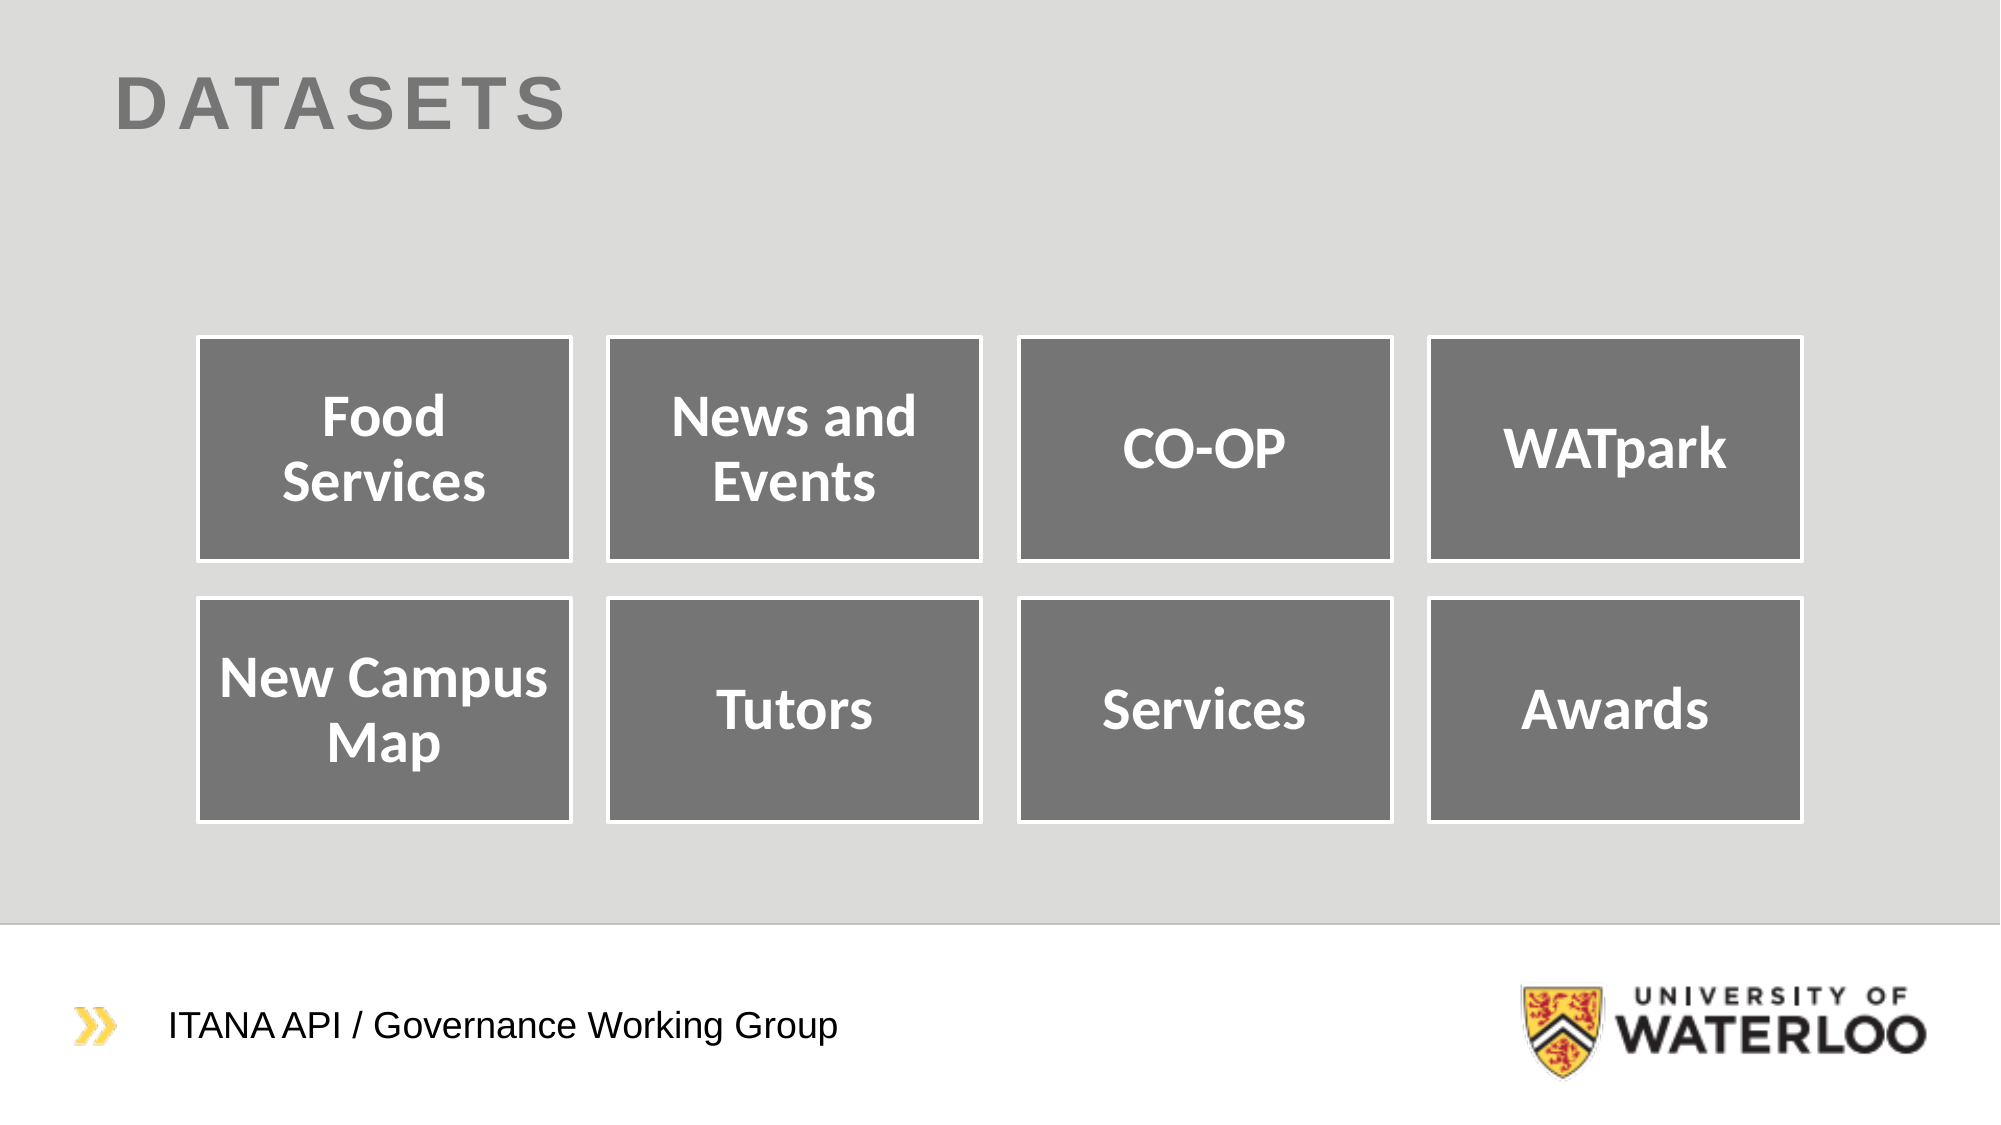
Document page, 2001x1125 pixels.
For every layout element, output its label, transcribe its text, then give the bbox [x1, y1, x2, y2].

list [197, 234, 1803, 925]
title Datasets [99, 47, 1900, 235]
